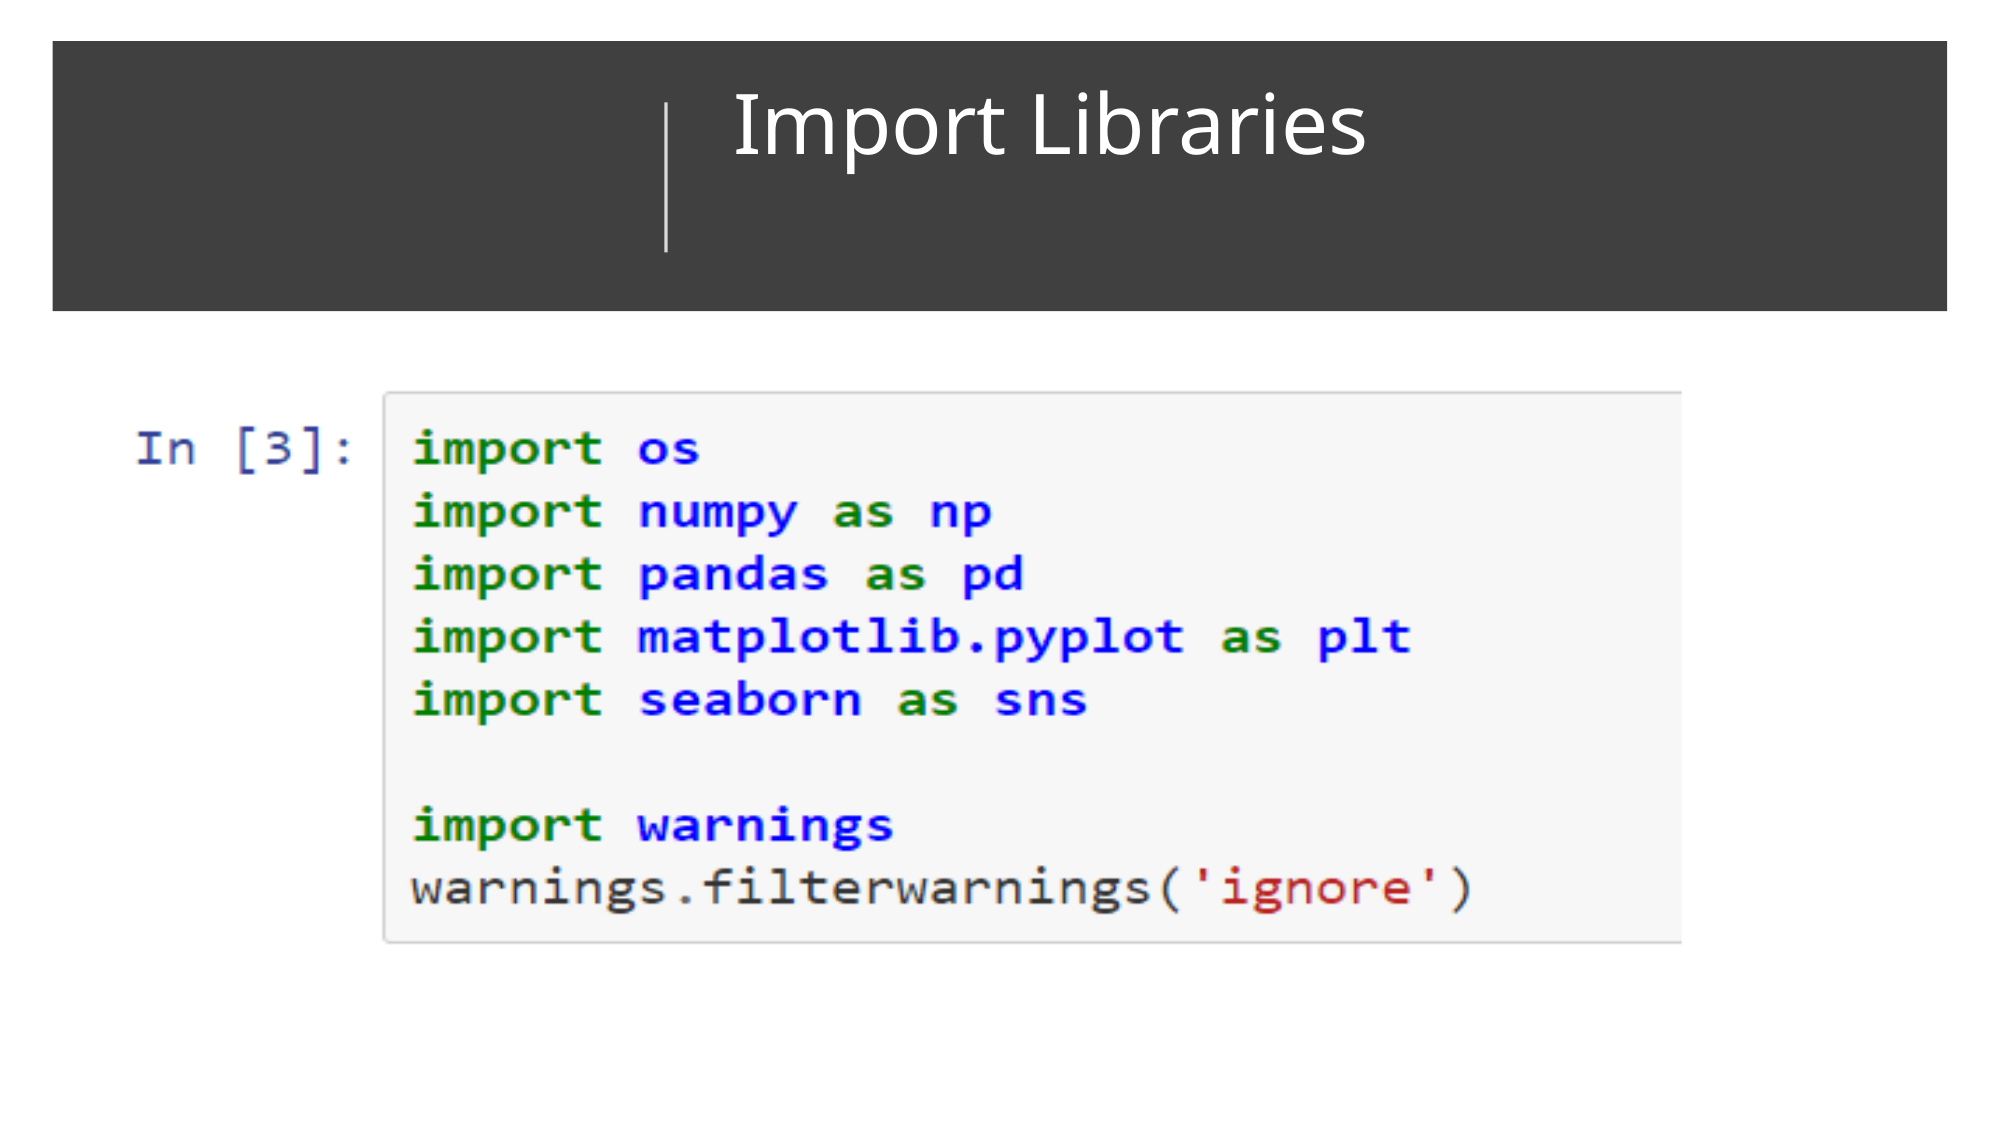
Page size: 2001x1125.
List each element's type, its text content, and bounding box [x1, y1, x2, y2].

picture [81, 372, 1682, 982]
title Import Libraries [718, 74, 1863, 282]
text_box [52, 40, 1948, 312]
